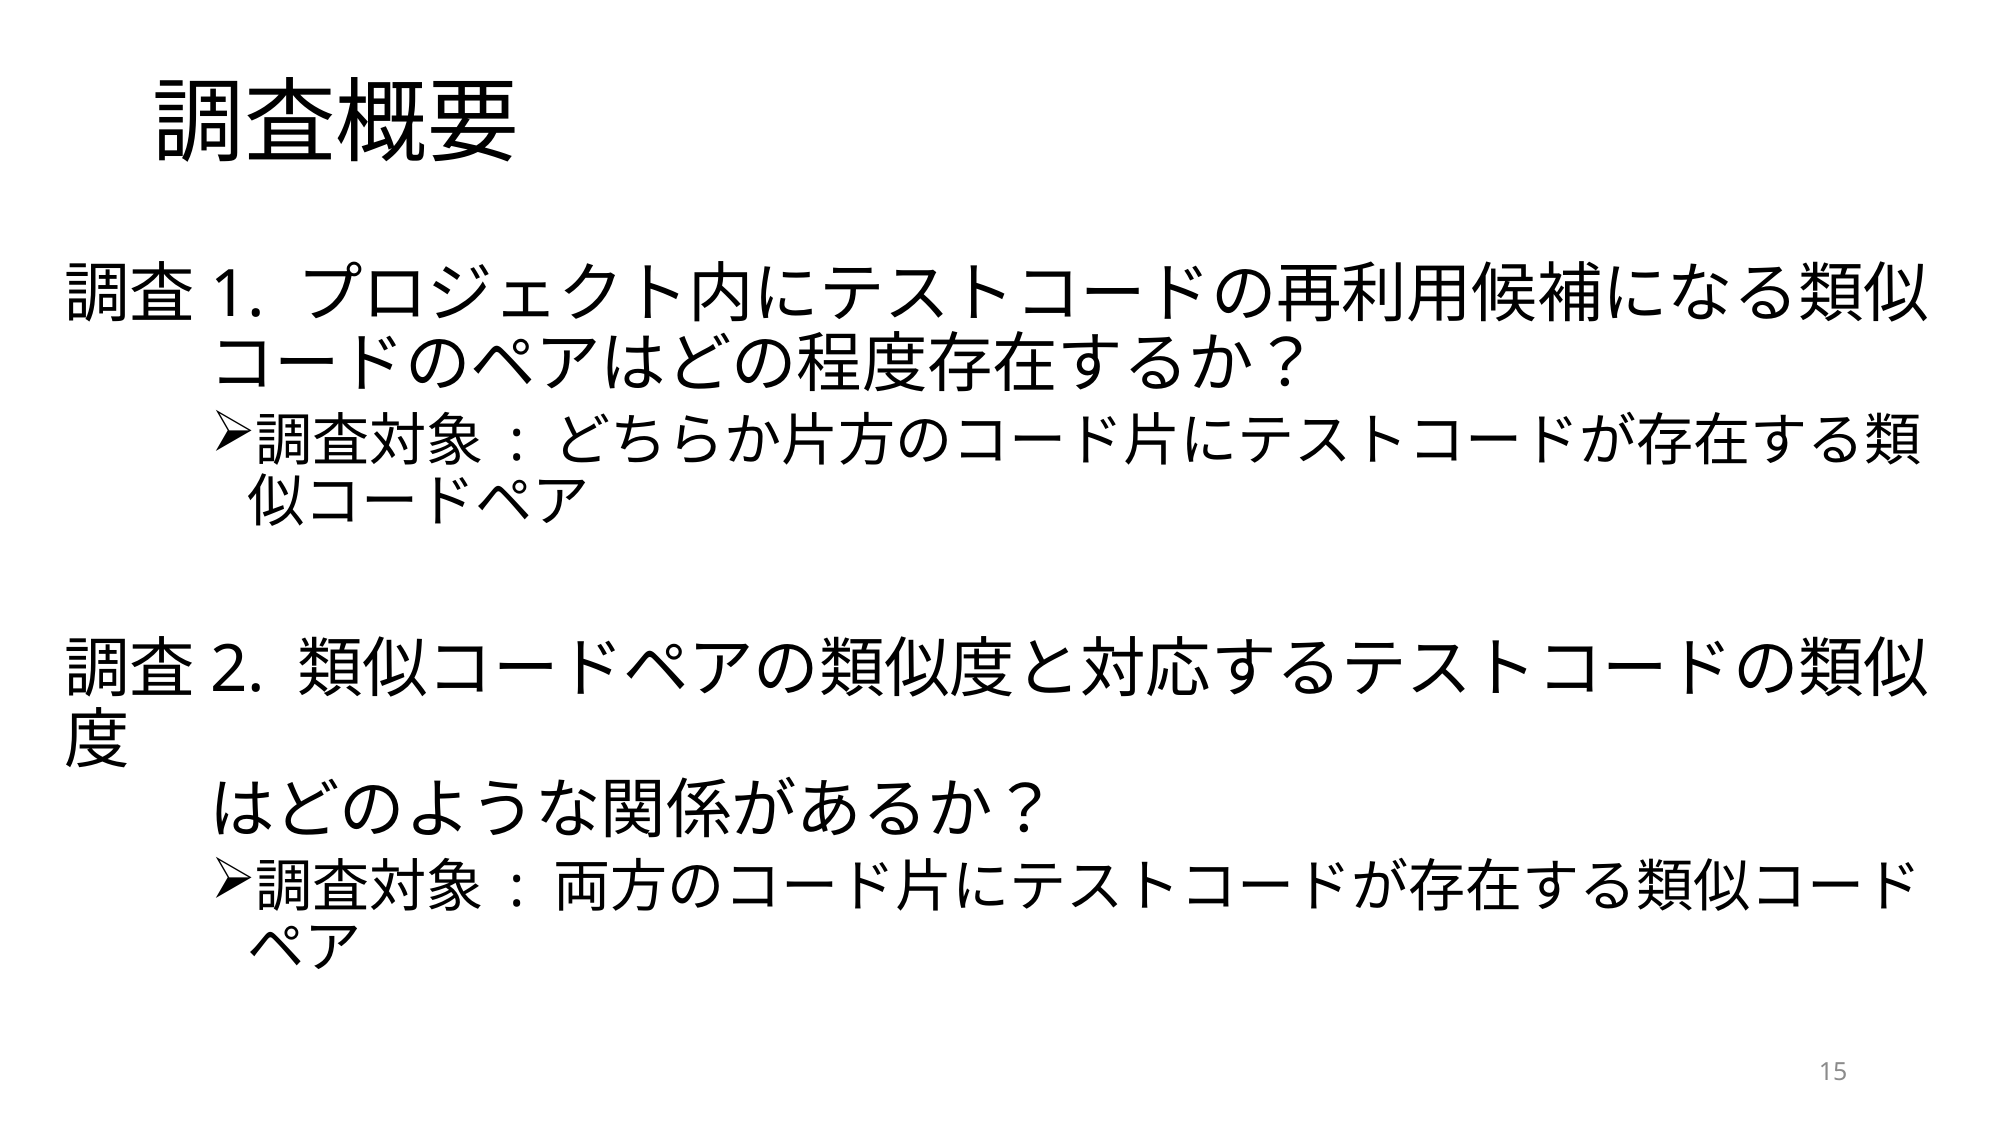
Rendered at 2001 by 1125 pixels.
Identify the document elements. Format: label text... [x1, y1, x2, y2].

title 調査概要 [137, 16, 1863, 234]
slide_number 15 [1412, 1042, 1863, 1103]
list 調査1. プロジェクト内にテストコードの再利用候補になる類似 コードのペアはどの程度存在するか？ 調査対象 : どちらか片方のコード片にテストコードが存在する類似コードペア 調査2. 類似コードペアの類似度と対応するテストコードの類似度 はどのような関係があるか？ 調査対象 : 両方のコード片にテストコードが存在する類似コードペア [49, 252, 1951, 1061]
